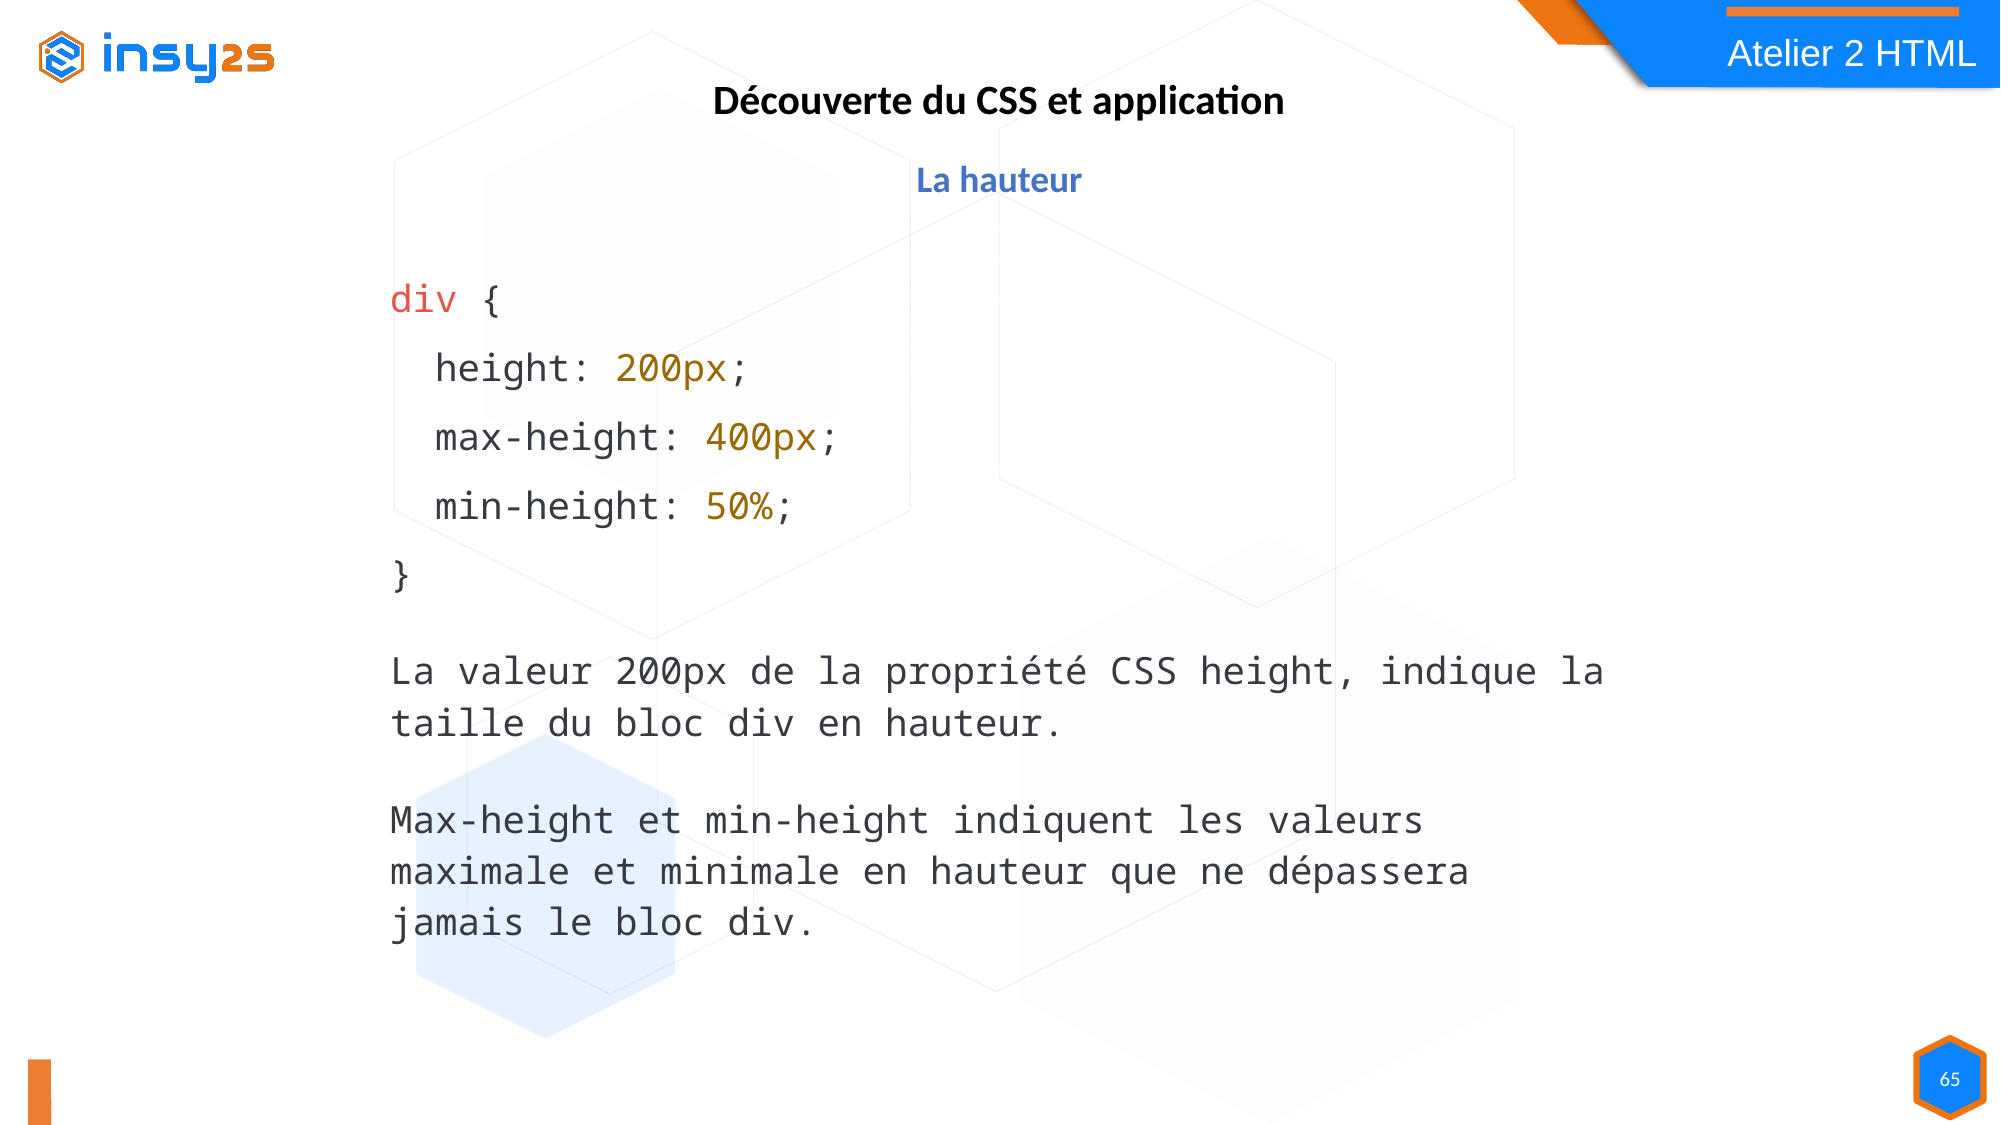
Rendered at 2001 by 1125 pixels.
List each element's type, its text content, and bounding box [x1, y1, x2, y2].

text_box La hauteur [244, 143, 1756, 209]
text_box Découverte du CSS et application [507, 60, 1491, 130]
slide_number 65 [1916, 1053, 1984, 1104]
picture [39, 31, 274, 84]
text_box div { height: 200px; max-height: 400px; min-height: 50%; } La valeur 200px de la propriété CSS height, indique la taille du bloc div en hauteur. Max-height et min-height indiquent les valeurs maximale et minimale en hauteur que ne dépassera jamais le bloc div. [375, 290, 1622, 951]
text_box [1514, 0, 2000, 88]
